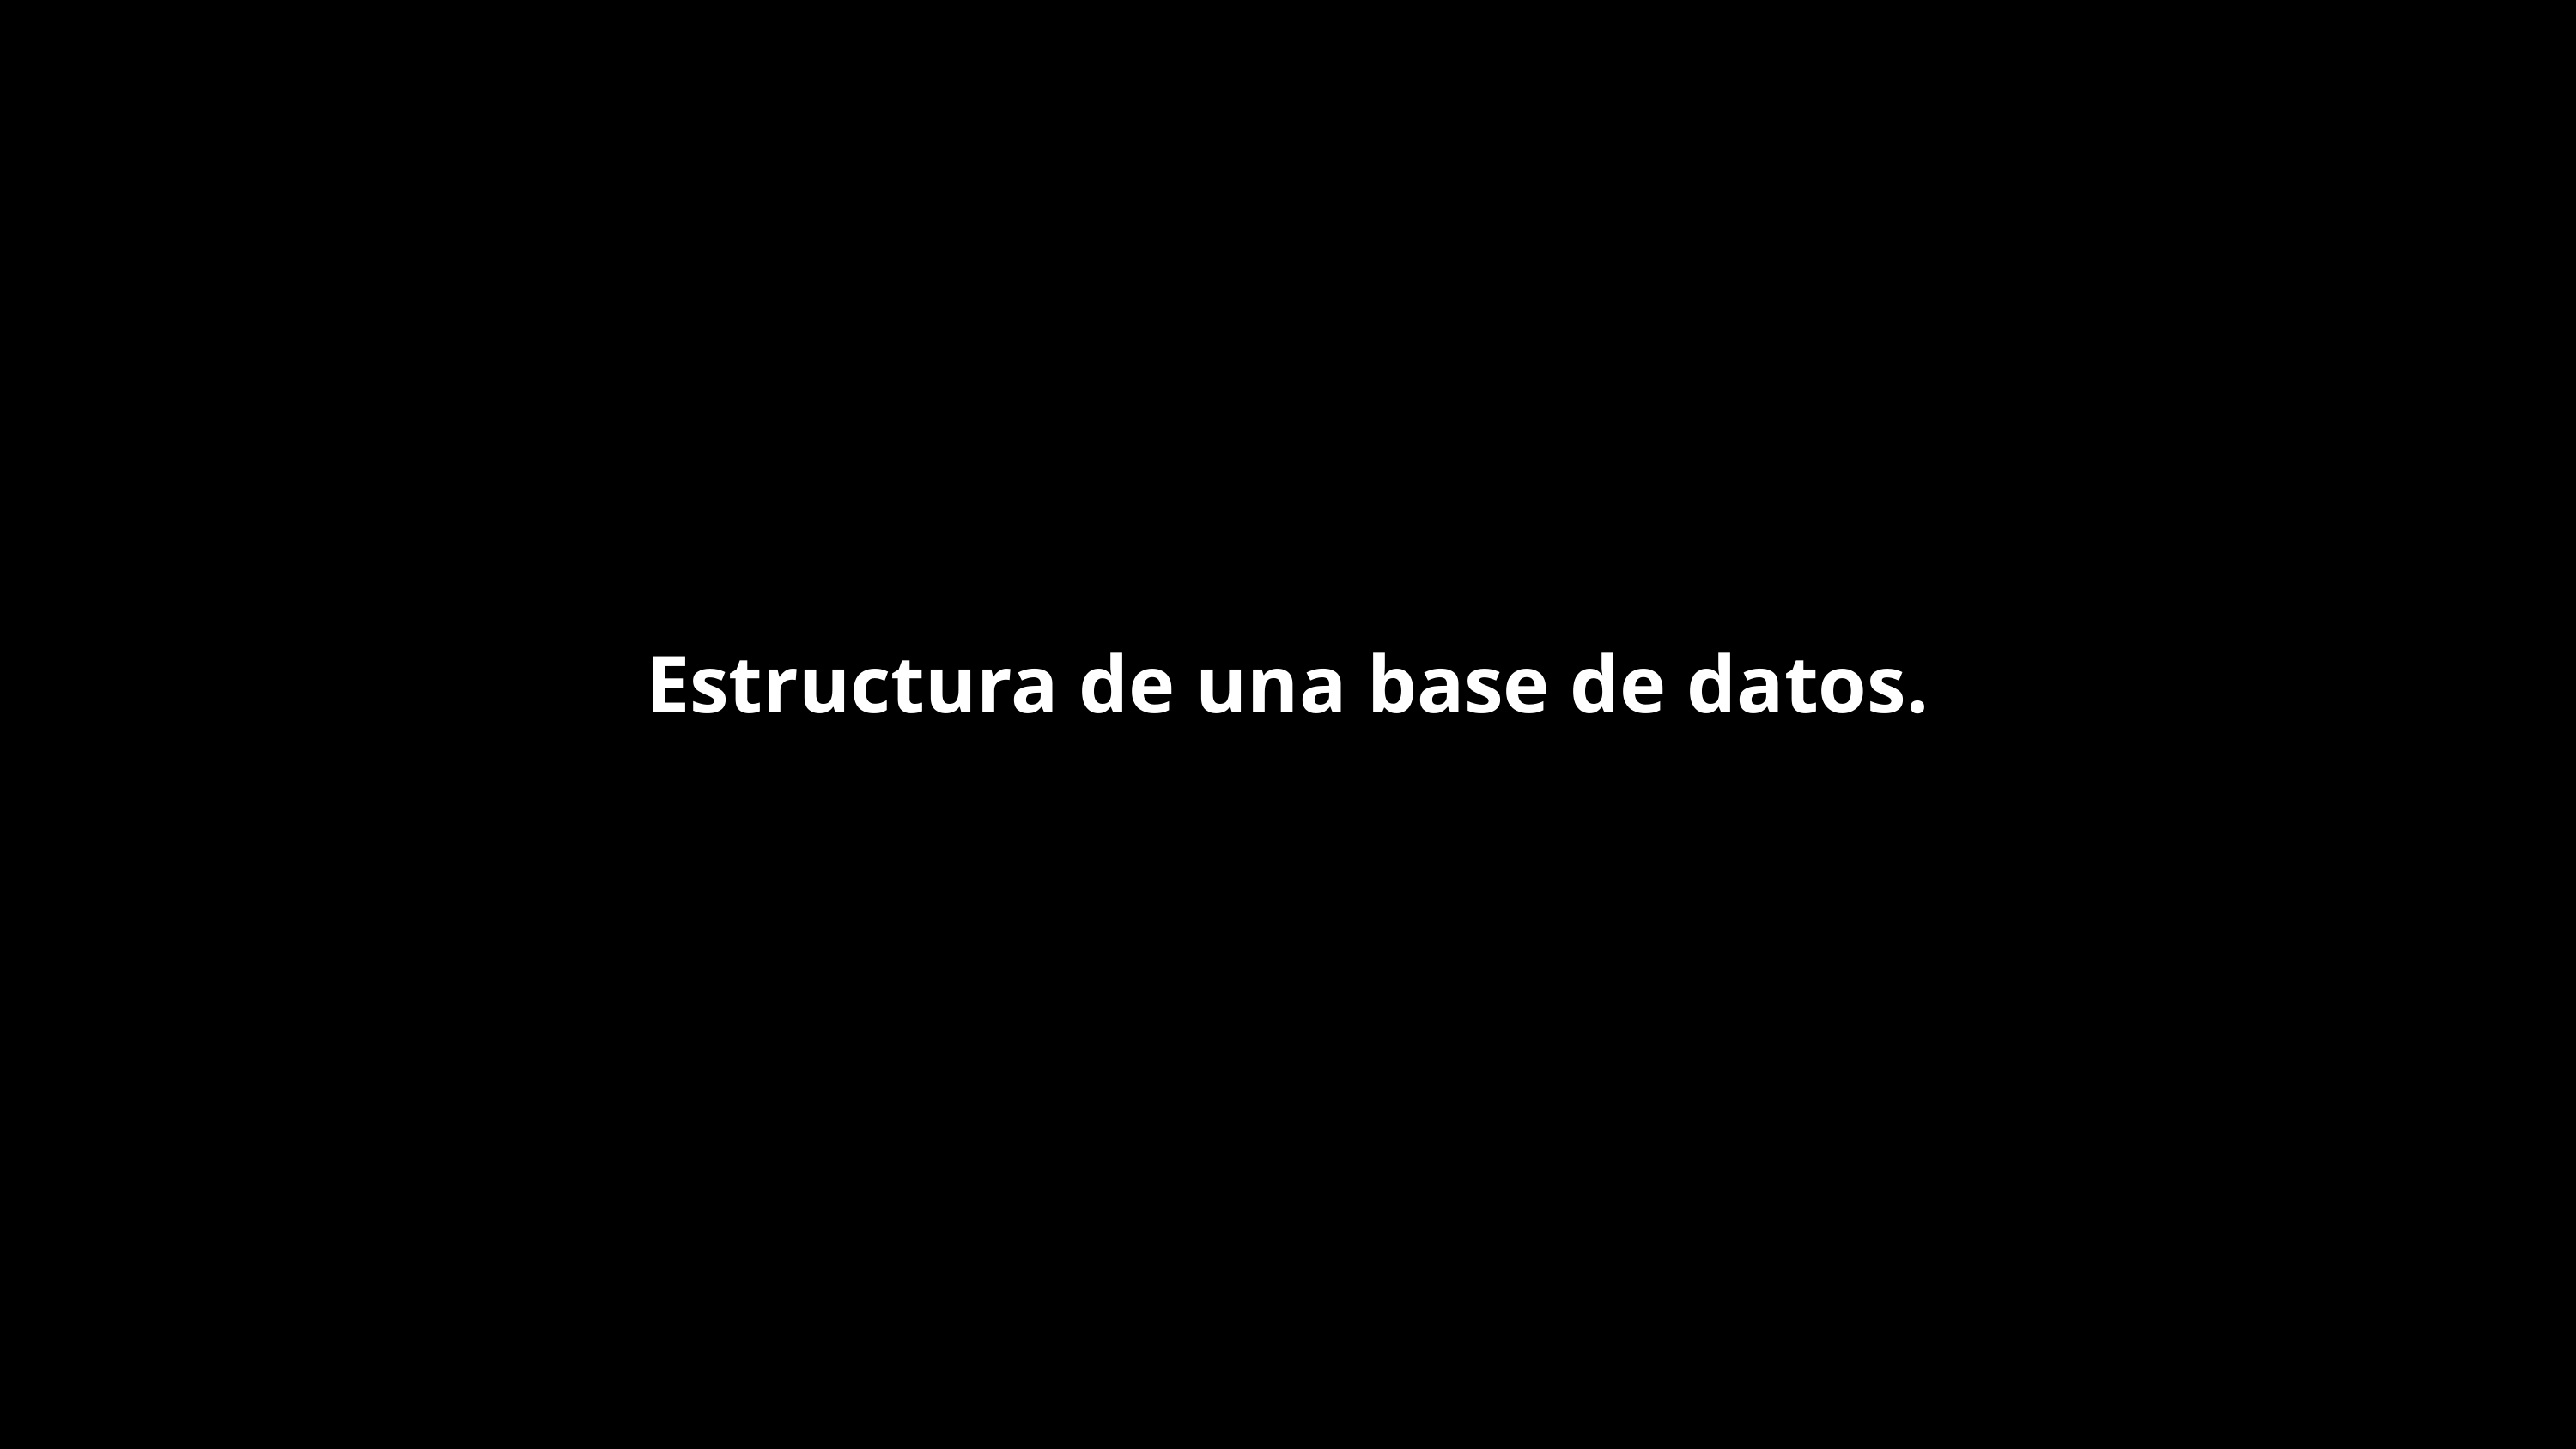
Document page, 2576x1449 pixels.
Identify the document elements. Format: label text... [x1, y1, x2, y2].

text_box Estructura de una base de datos. [67, 617, 2508, 729]
